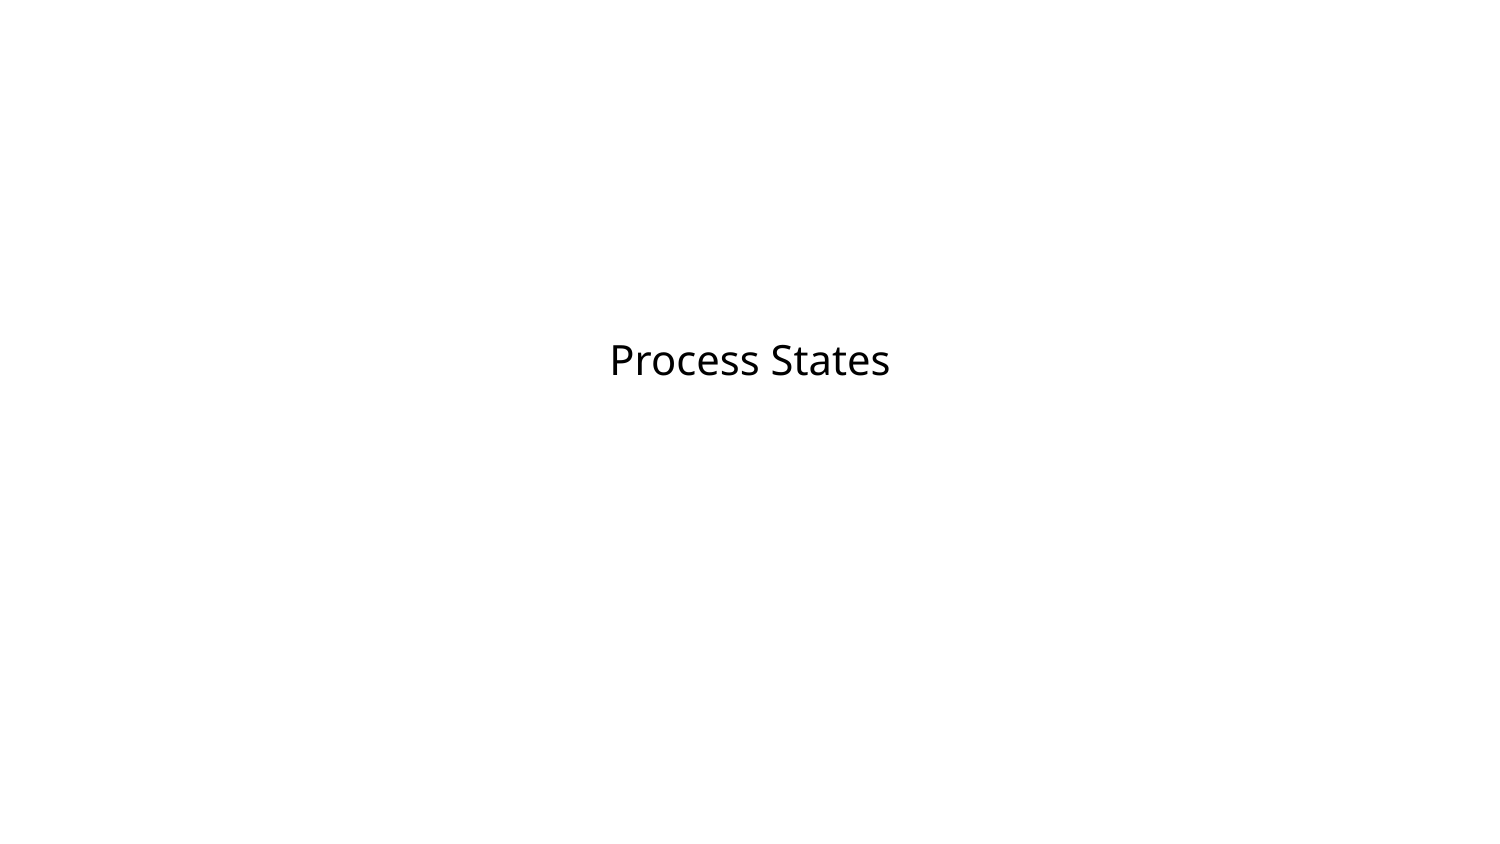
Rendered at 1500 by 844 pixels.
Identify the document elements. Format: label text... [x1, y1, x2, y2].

text_box Process States [59, 318, 1440, 422]
text_box [32, 250, 766, 491]
